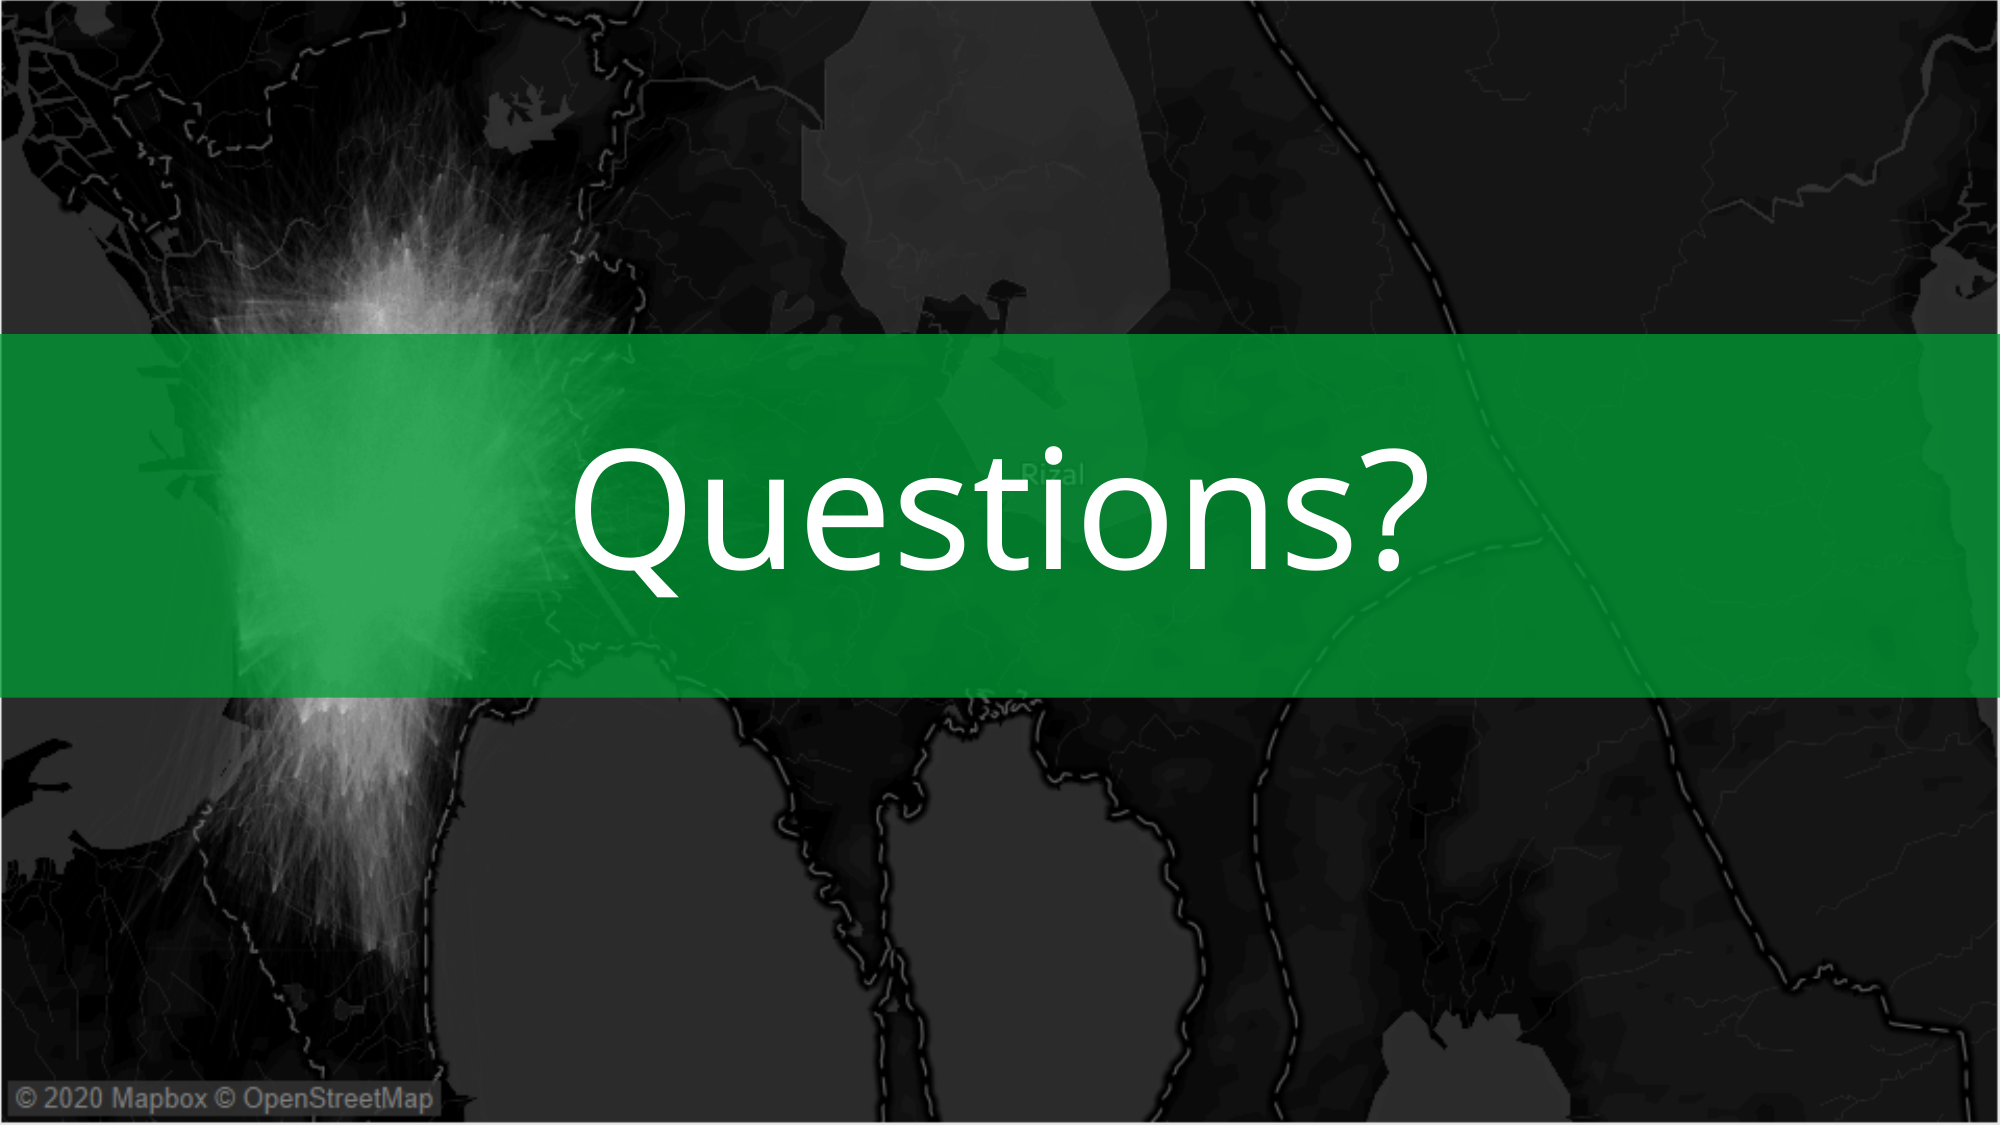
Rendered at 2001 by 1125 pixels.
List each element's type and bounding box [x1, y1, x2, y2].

list [0, 0, 2000, 1125]
